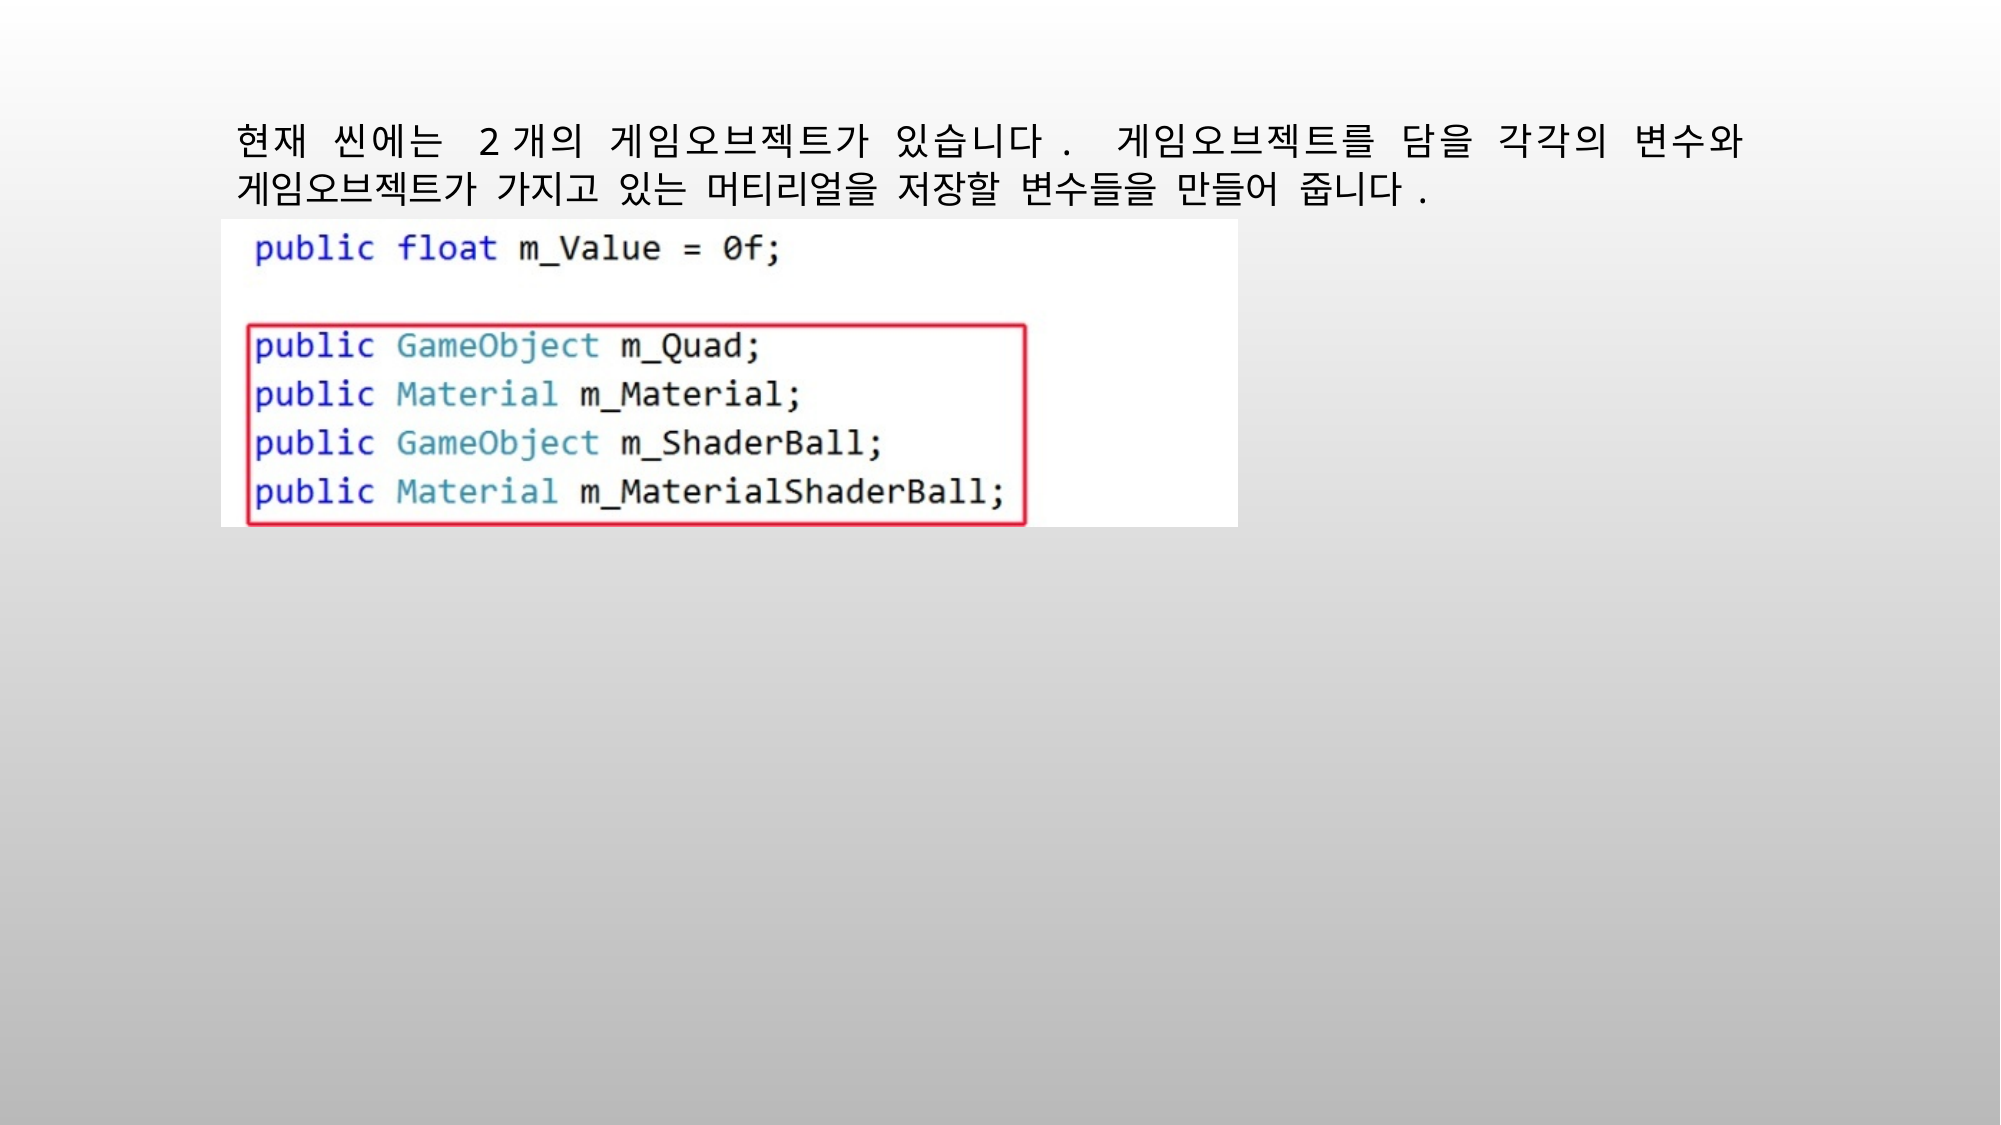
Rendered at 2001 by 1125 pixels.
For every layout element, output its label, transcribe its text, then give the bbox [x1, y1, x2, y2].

picture [221, 219, 1239, 527]
text_box 현재 씬에는 2개의 게임오브젝트가 있습니다. 게임오브젝트를 담을 각각의 변수와 게임오브젝트가 가지고 있는 머티리얼을 저장할 변수들을 만들어 줍니다. [221, 106, 1759, 218]
